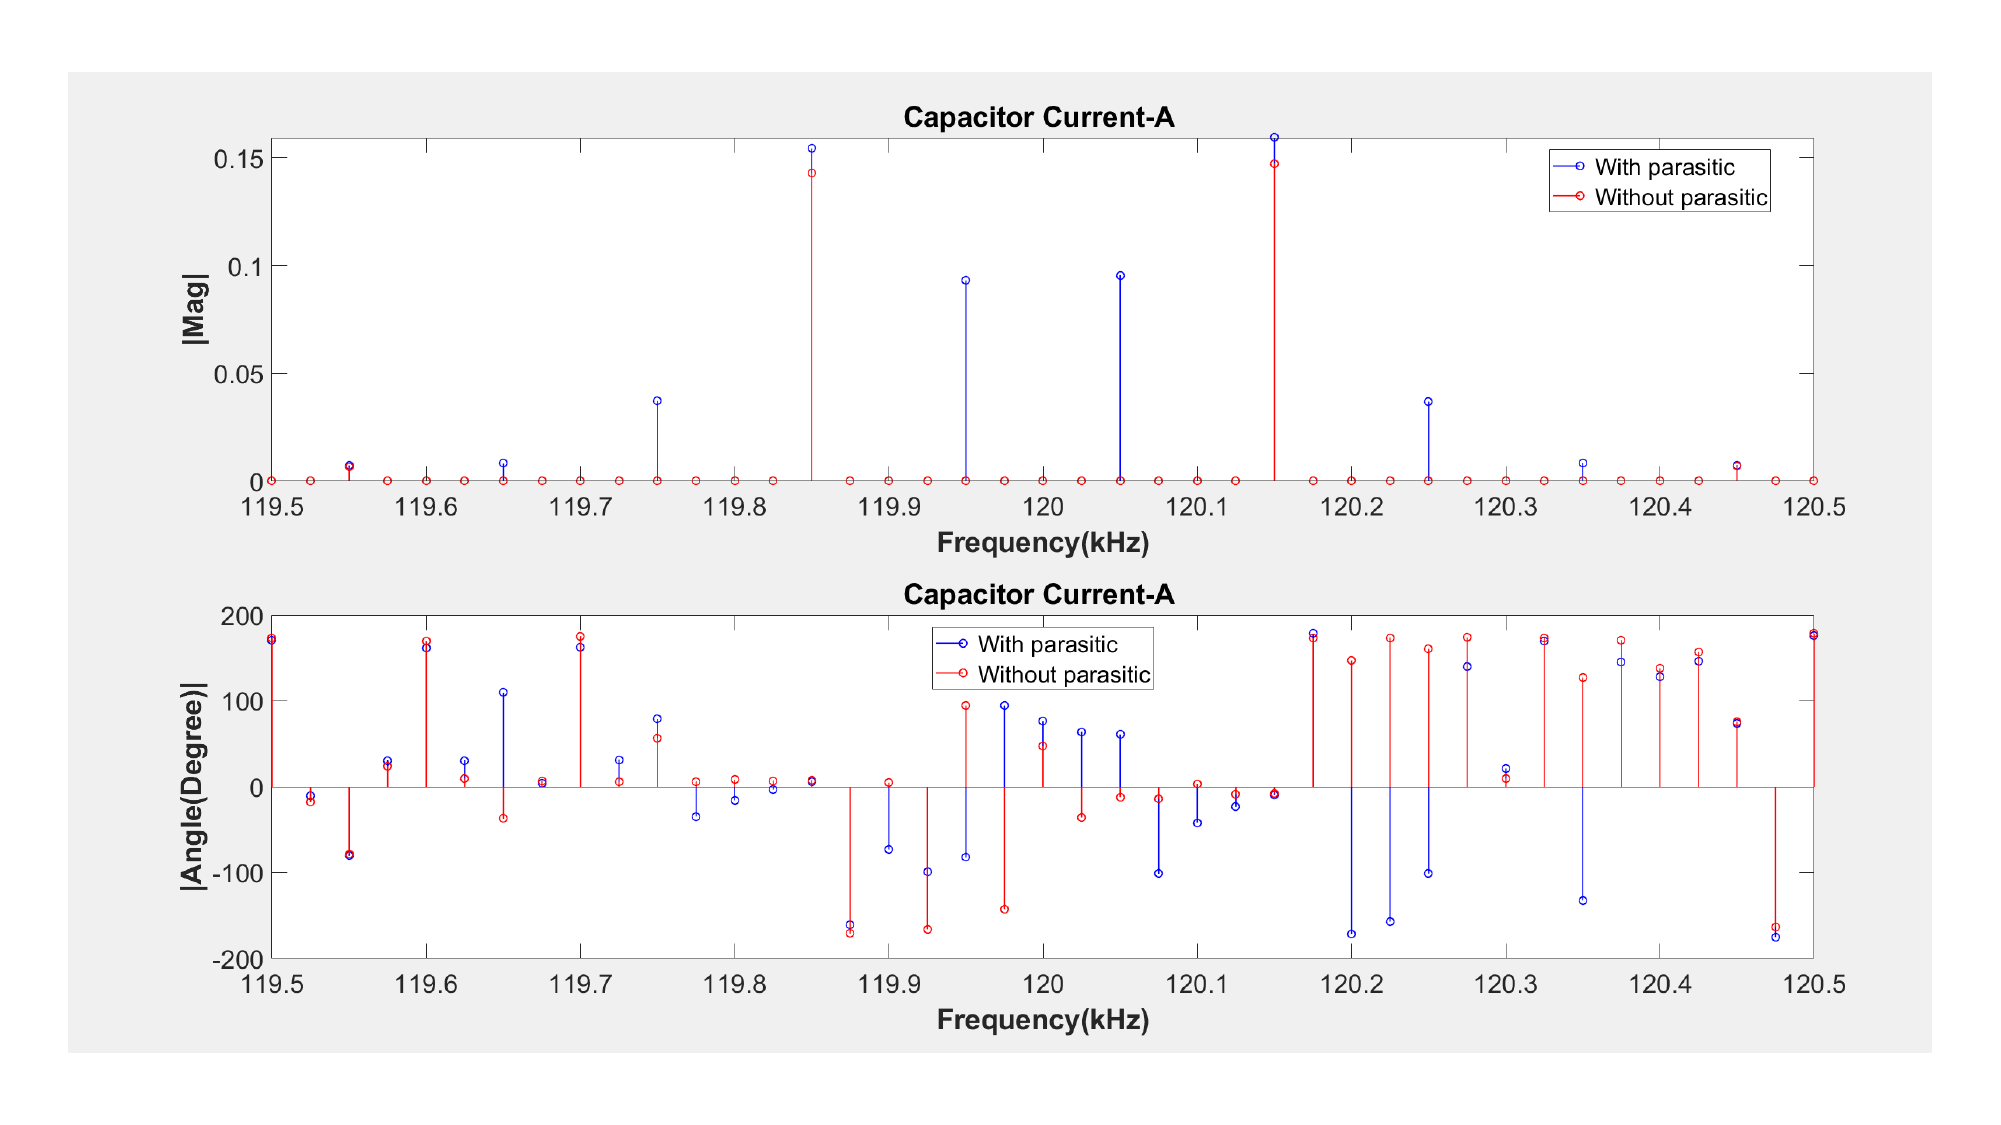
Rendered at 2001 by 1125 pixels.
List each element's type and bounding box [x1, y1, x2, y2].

picture [68, 72, 1932, 1053]
